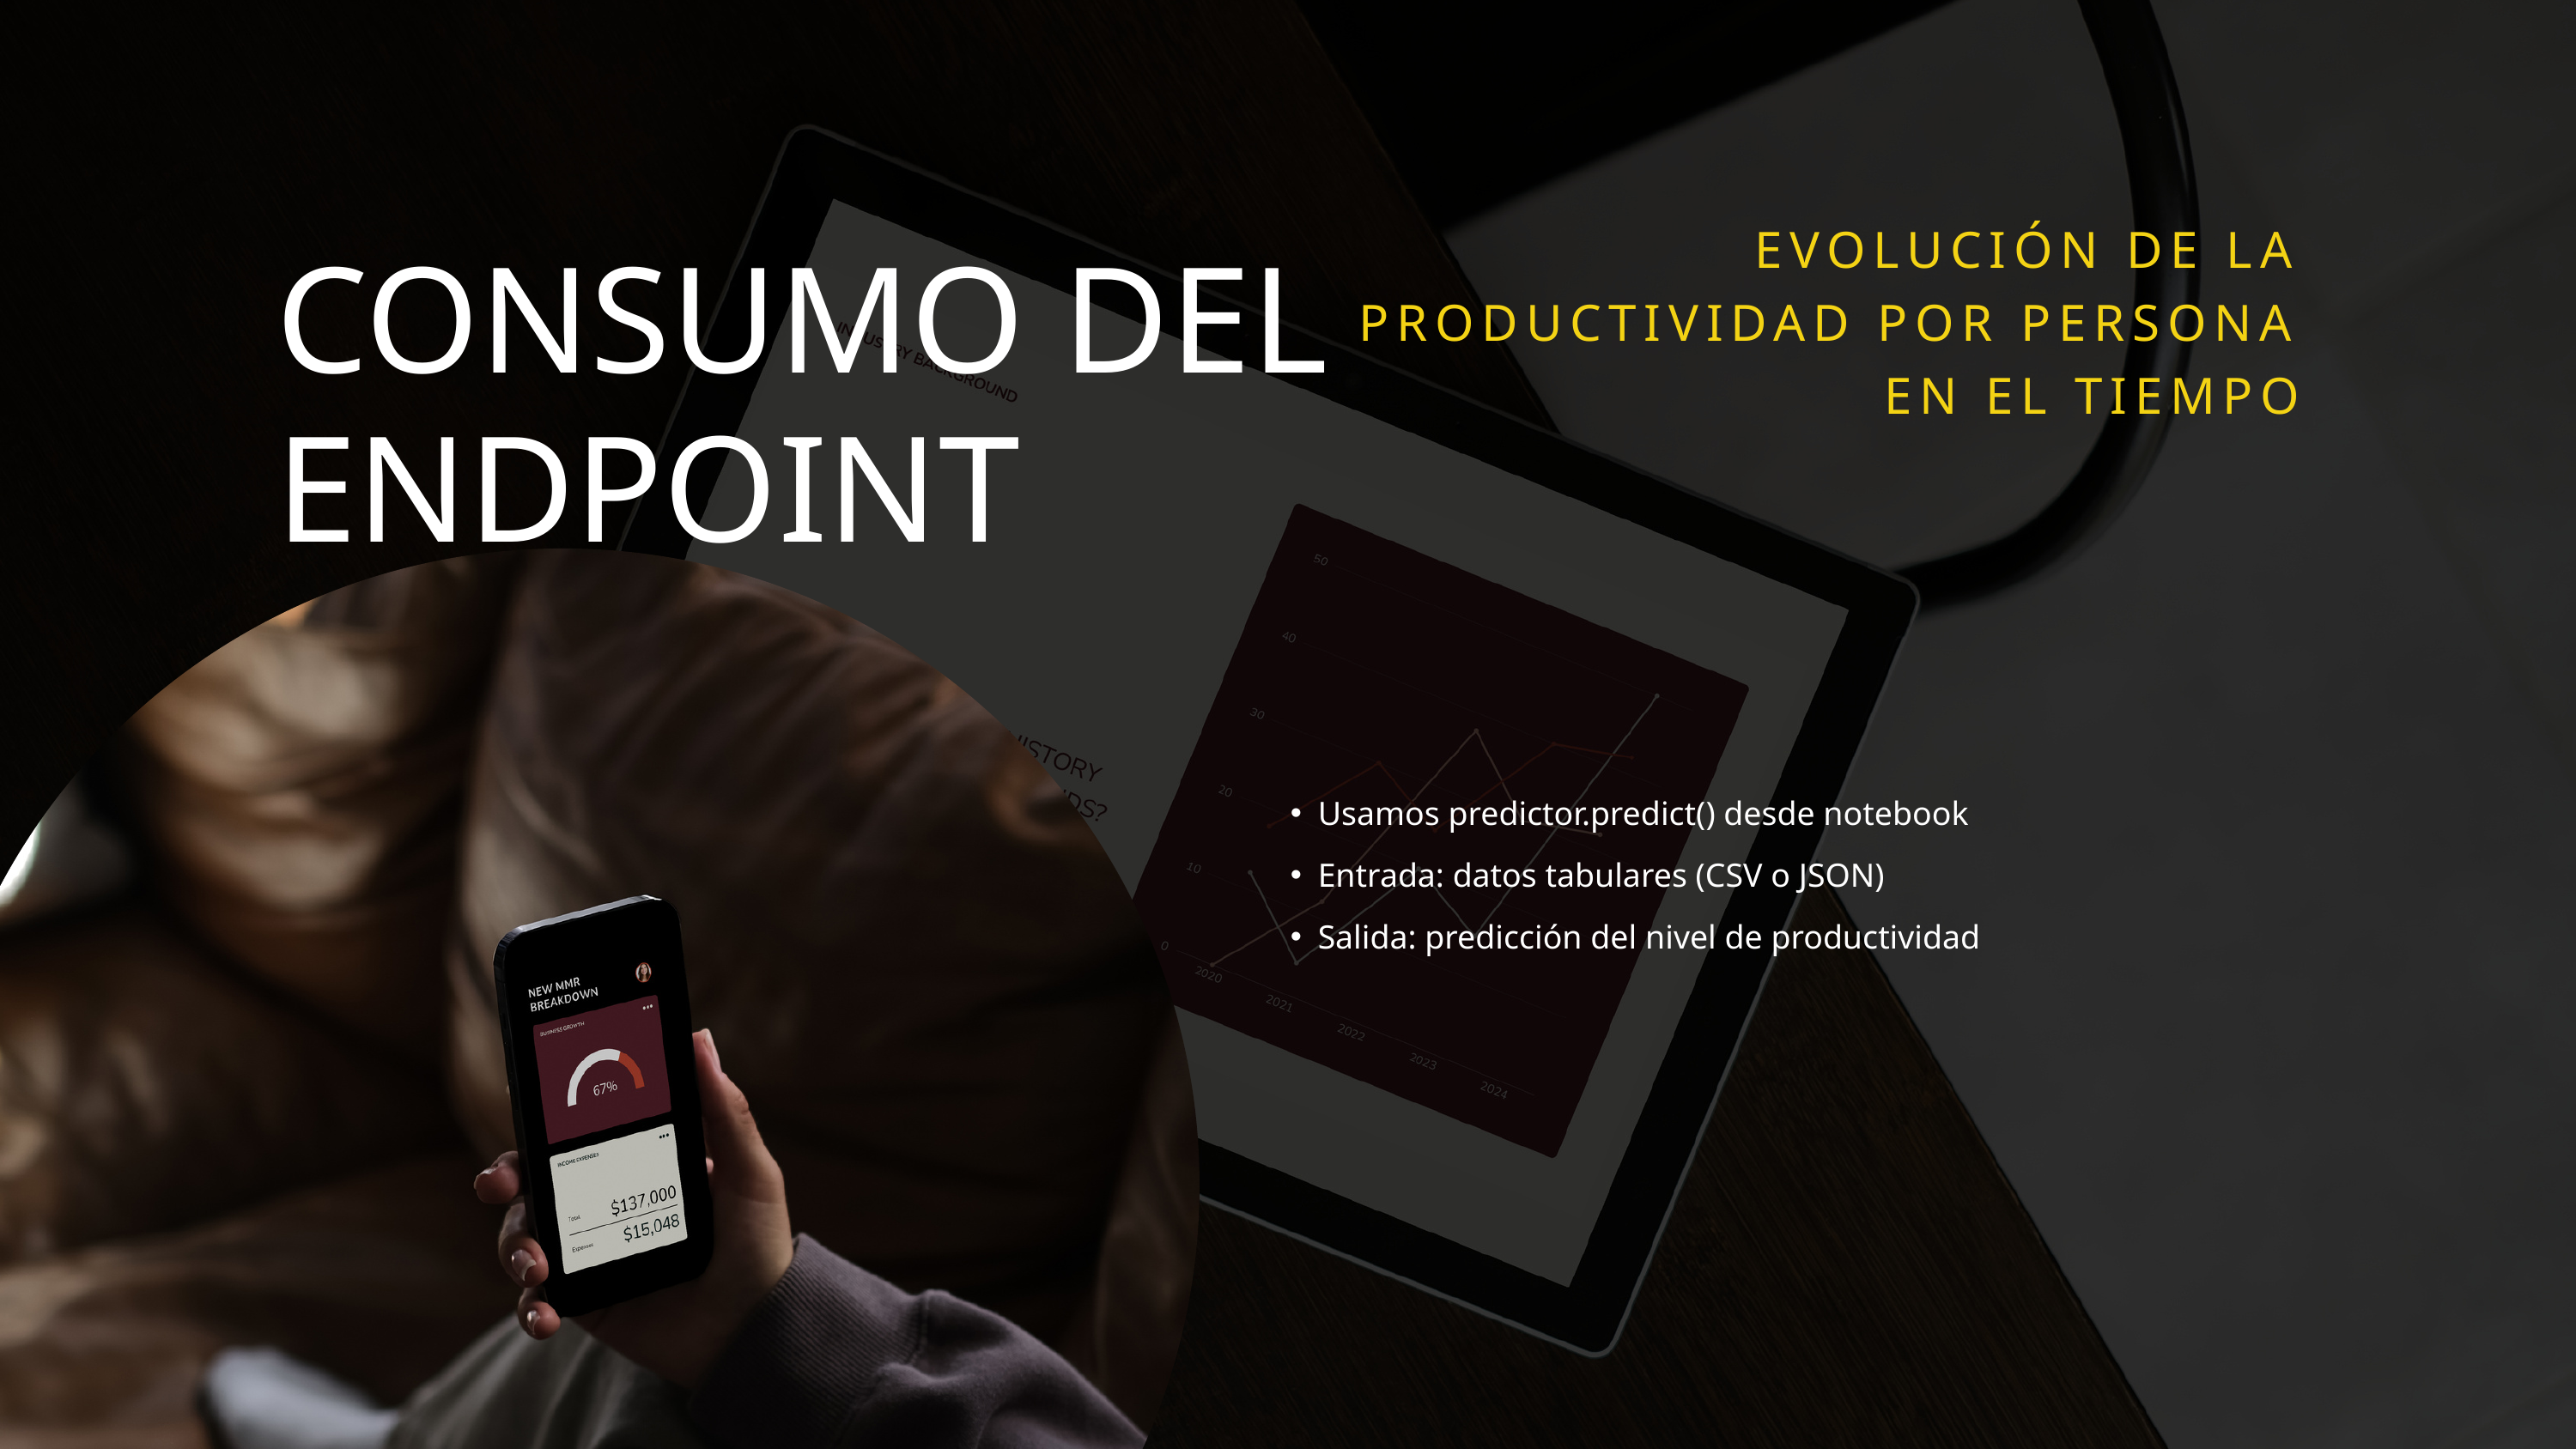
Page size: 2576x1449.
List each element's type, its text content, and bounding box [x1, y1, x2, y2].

text_box Usamos predictor.predict() desde notebook Entrada: datos tabulares (CSV o JSON) Salida: predicción del nivel de productividad [1262, 769, 2221, 1017]
text_box EVOLUCIÓN DE LA PRODUCTIVIDAD POR PERSONA EN EL TIEMPO [1287, 206, 2300, 424]
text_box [0, 548, 1200, 1449]
text_box CONSUMO DEL ENDPOINT [276, 233, 1355, 571]
text_box [0, 0, 2576, 1449]
